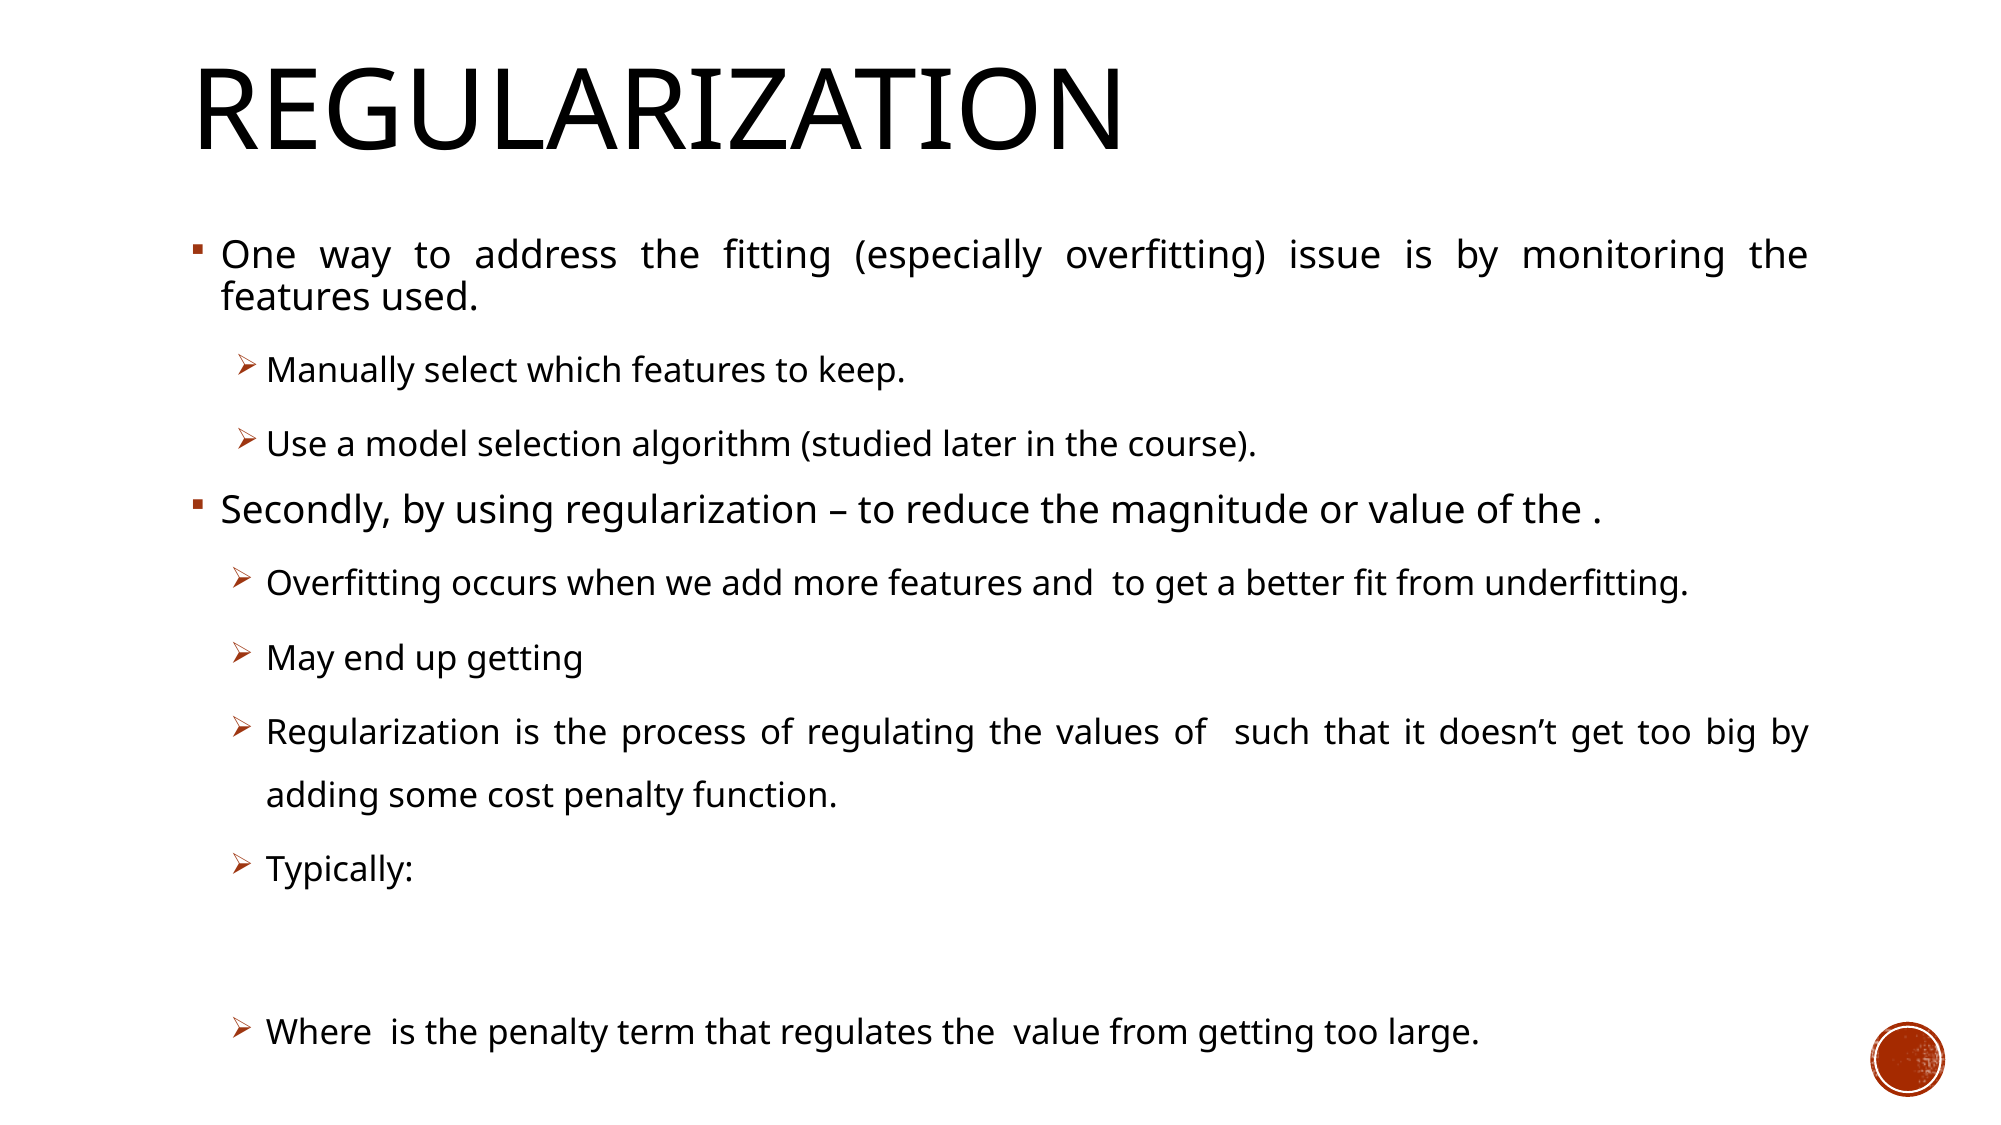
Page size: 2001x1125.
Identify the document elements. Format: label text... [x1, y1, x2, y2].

title regularization [175, 0, 1826, 228]
